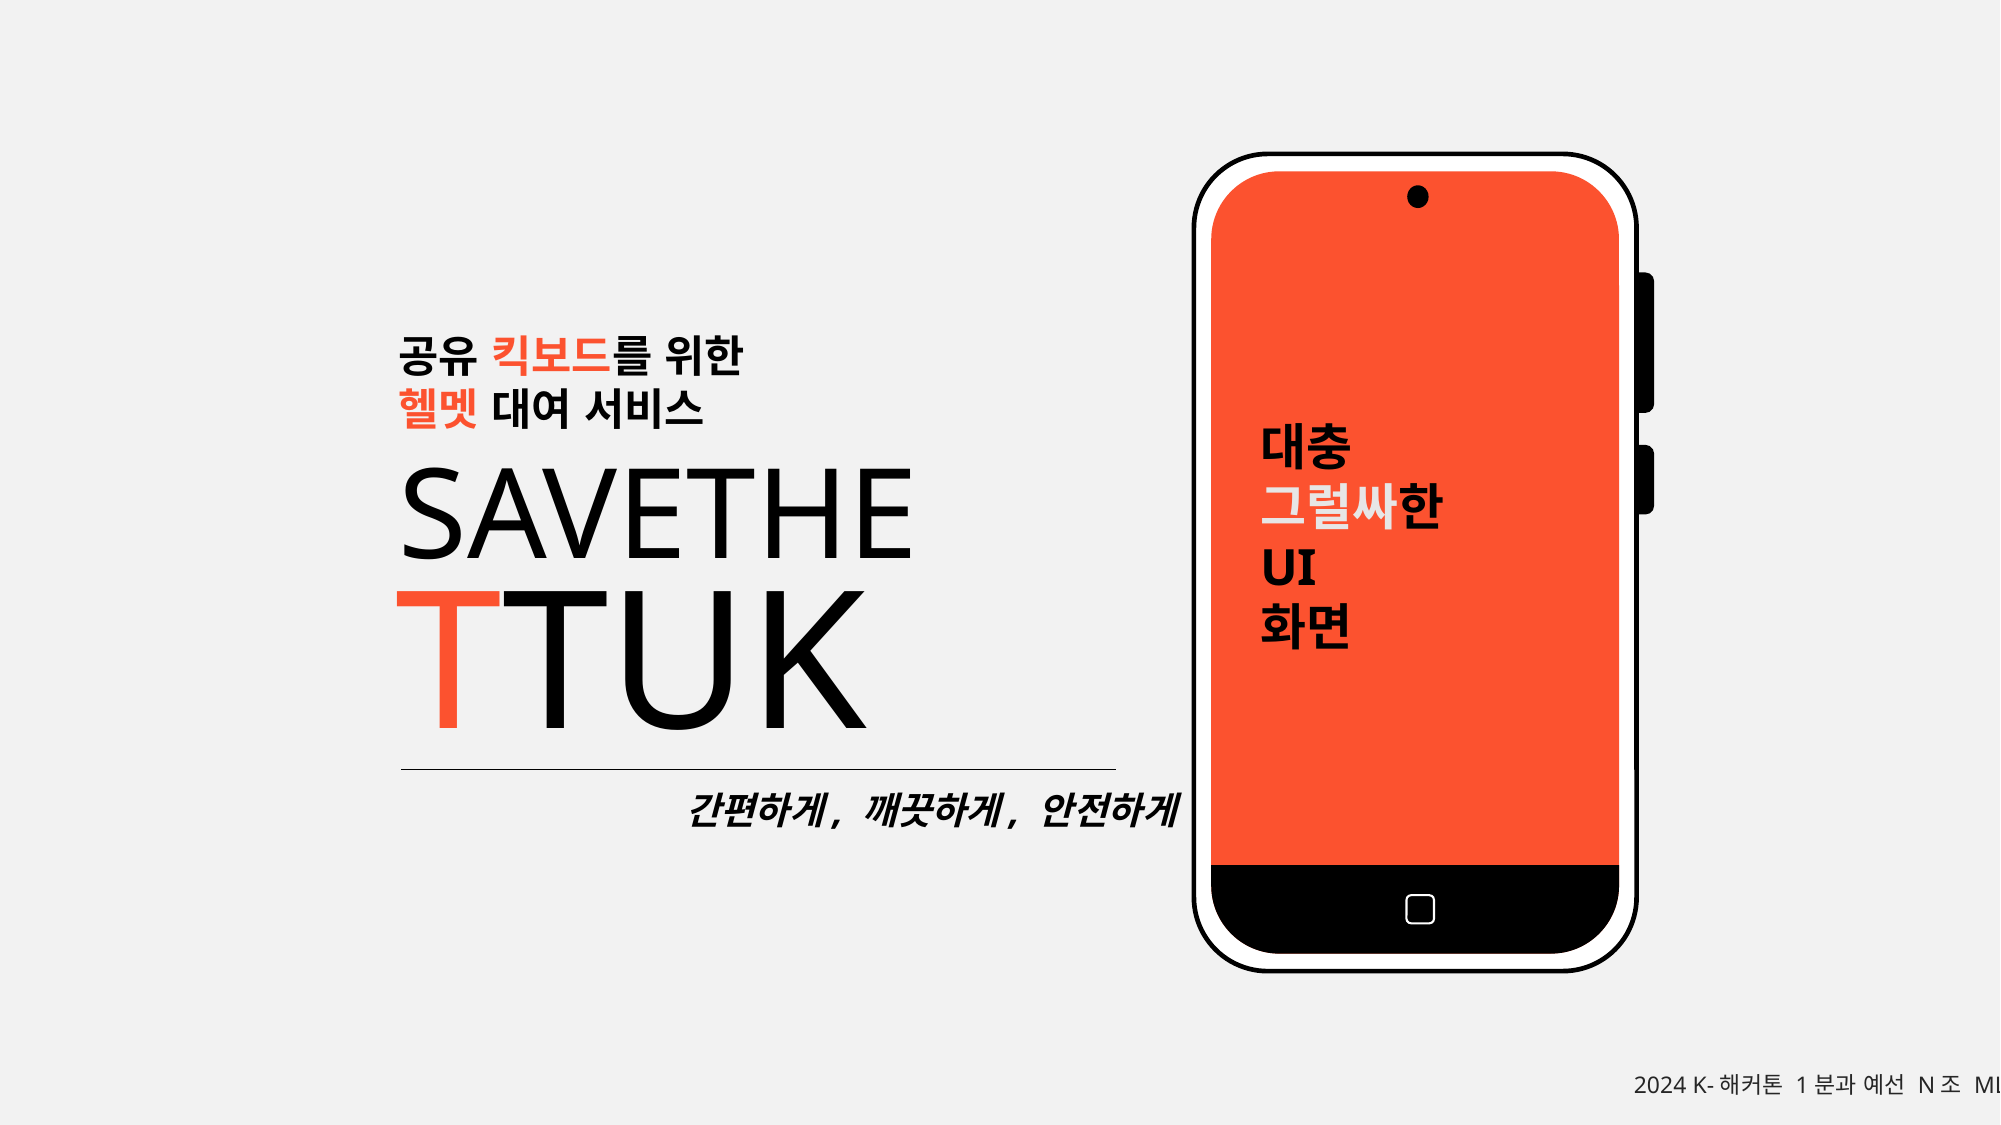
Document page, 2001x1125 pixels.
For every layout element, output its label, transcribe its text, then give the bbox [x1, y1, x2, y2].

text_box [1210, 170, 1621, 321]
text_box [380, 321, 1667, 1010]
text_box 2024 K-해커톤 1분과 예선 N조 MLB [1618, 1063, 2000, 1106]
text_box [1406, 184, 1430, 210]
text_box [1635, 271, 1656, 321]
text_box [1192, 152, 1638, 321]
